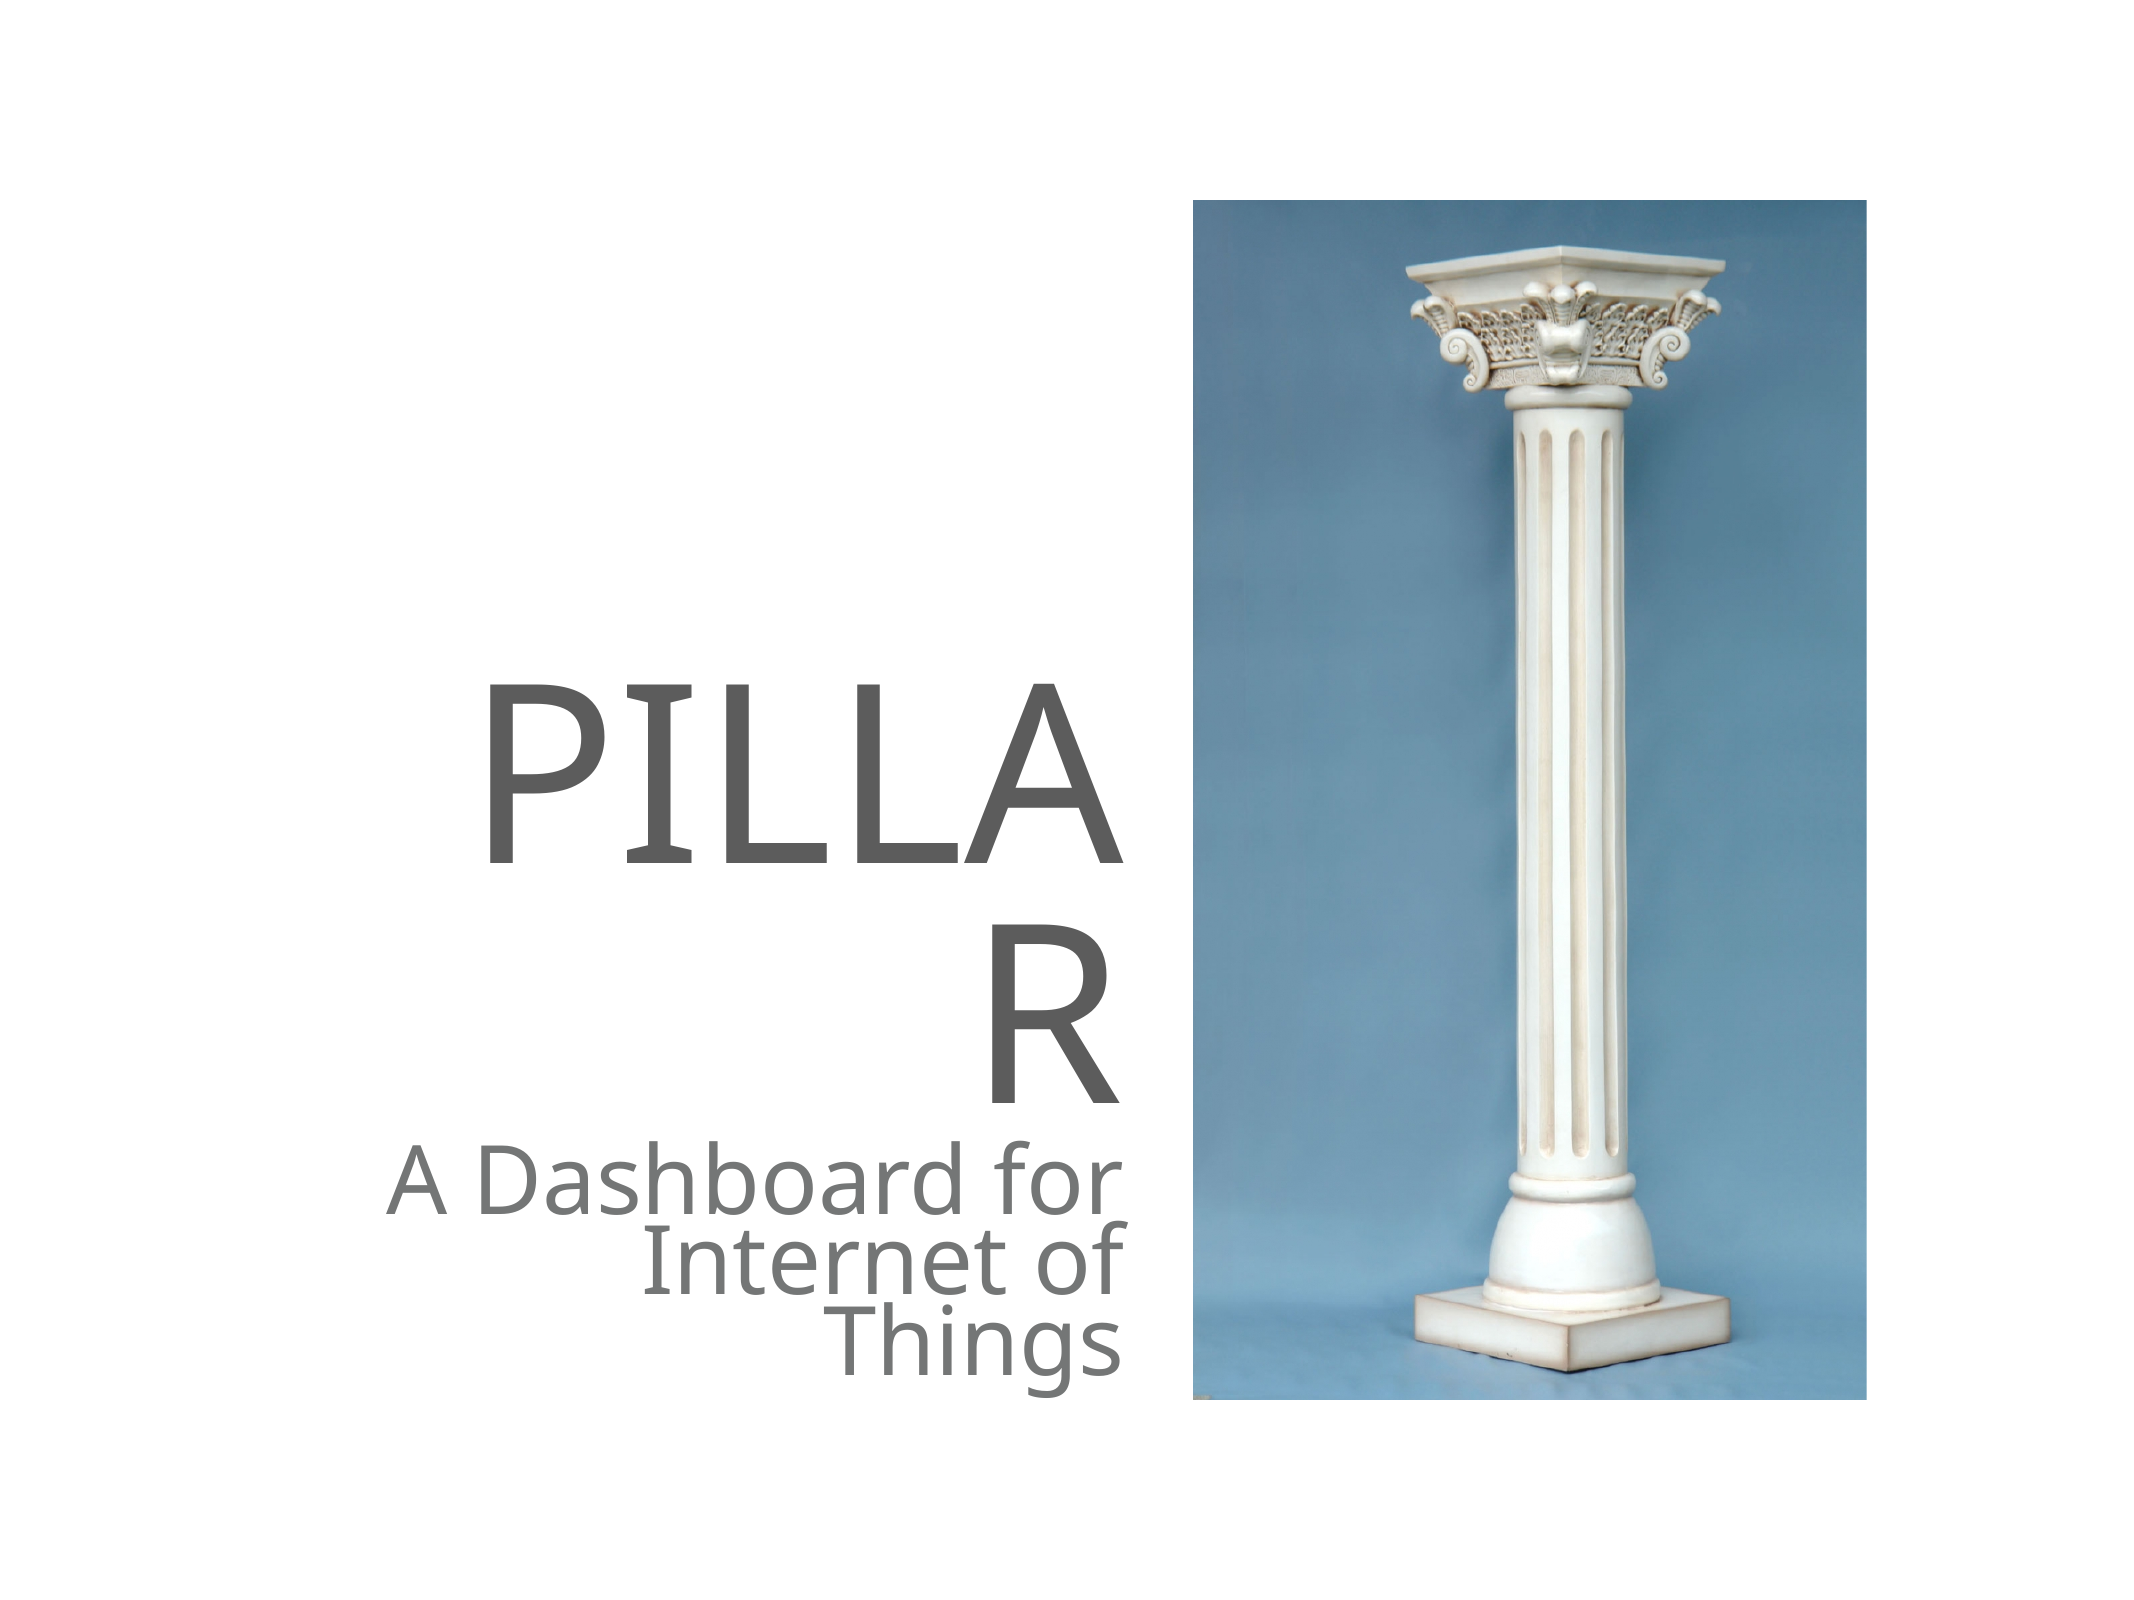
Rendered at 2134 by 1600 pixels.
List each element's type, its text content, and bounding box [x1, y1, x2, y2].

picture [1192, 199, 1867, 1401]
title PILLar [336, 270, 1131, 1143]
list A Dashboard for Internet of Things [336, 1143, 1131, 1400]
